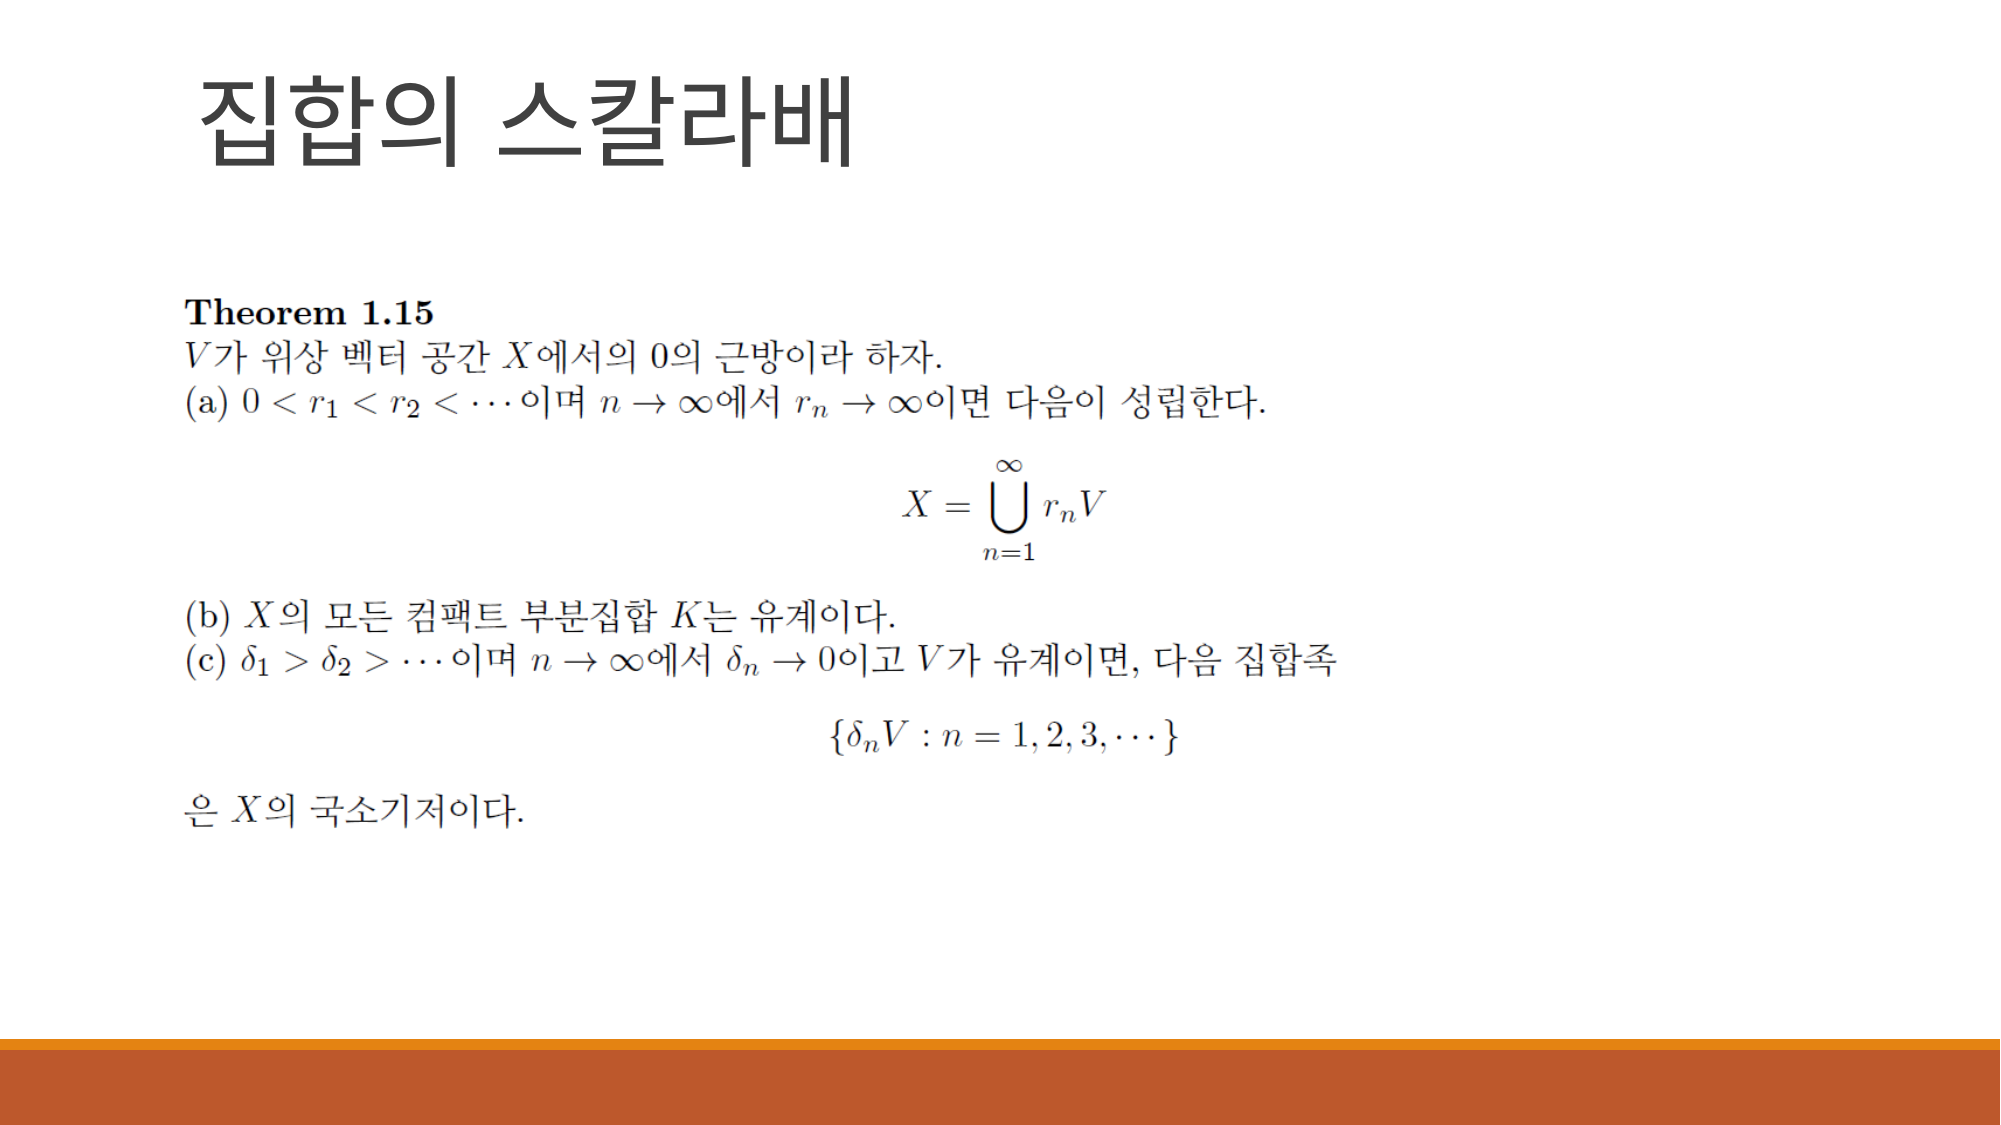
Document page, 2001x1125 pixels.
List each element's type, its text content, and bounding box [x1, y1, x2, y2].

title 집합의 스칼라배 [180, 47, 1830, 188]
picture [158, 281, 1844, 842]
